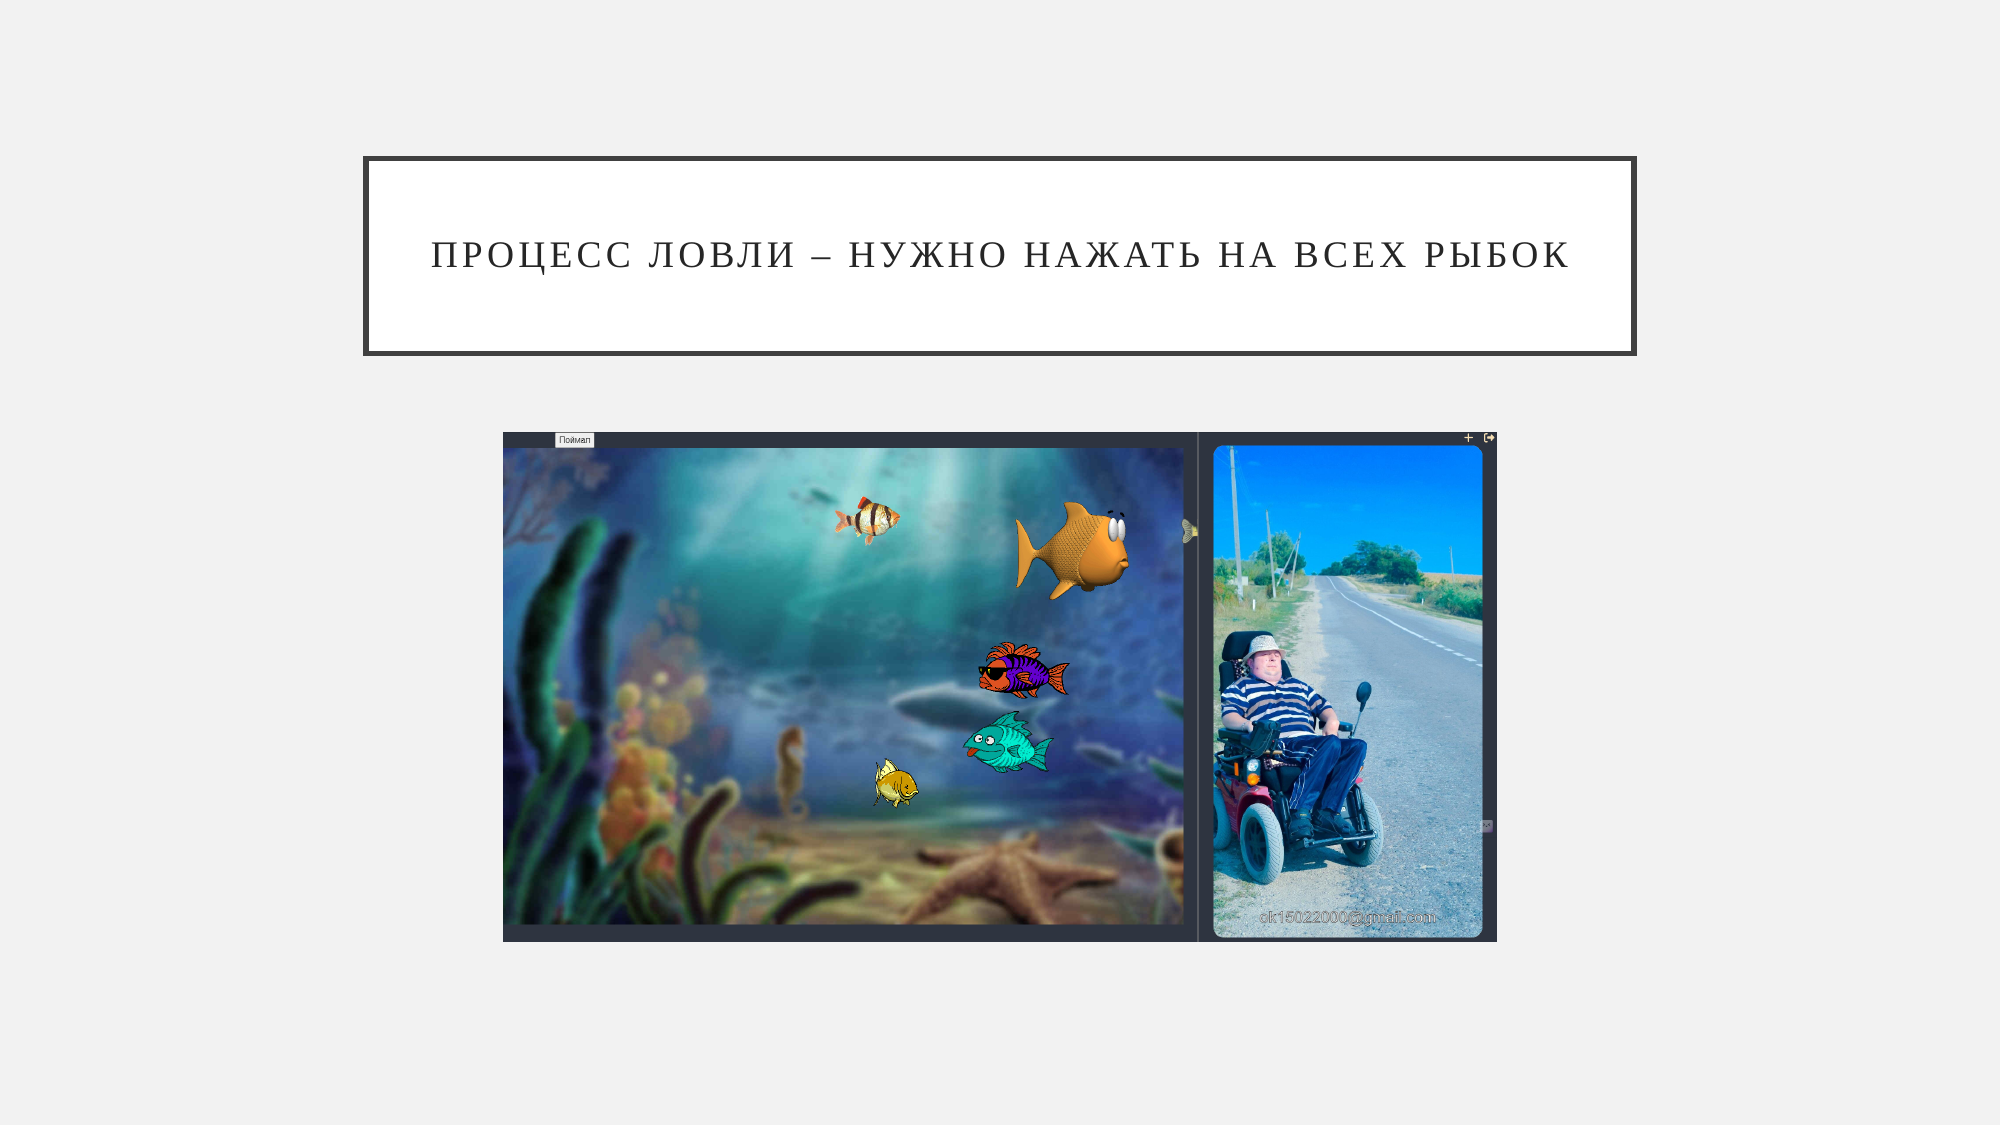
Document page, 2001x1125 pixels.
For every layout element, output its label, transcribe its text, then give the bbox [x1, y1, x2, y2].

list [503, 432, 1497, 942]
title Процесс ловли – нужно нажать на всех рыбок [363, 156, 1637, 356]
